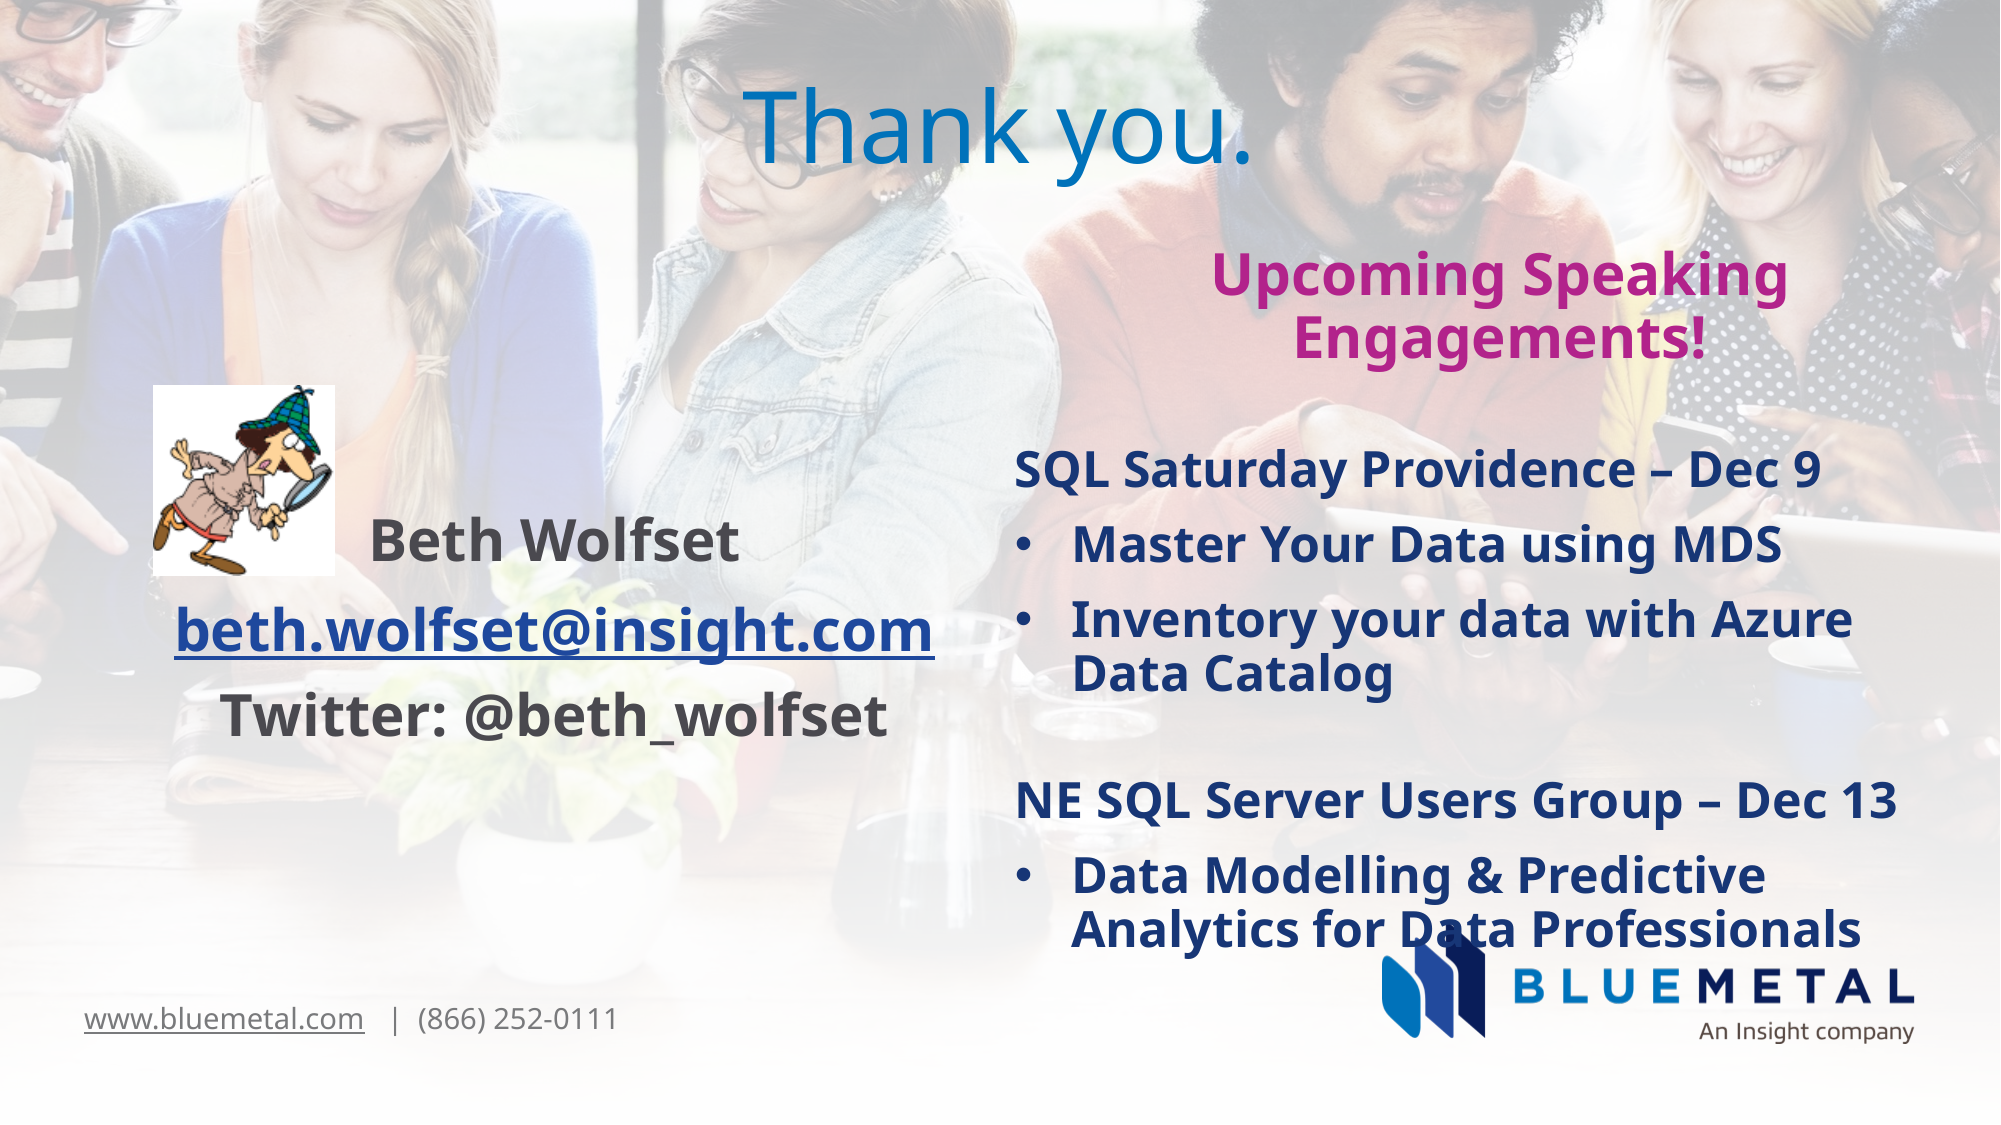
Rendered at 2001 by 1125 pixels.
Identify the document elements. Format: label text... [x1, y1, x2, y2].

picture [153, 385, 335, 576]
picture [1382, 920, 1915, 1044]
list Beth Wolfset beth.wolfset@insight.com Twitter: @beth_wolfset [0, 349, 999, 912]
list Thank you. [0, 62, 2000, 199]
text_box Upcoming Speaking Engagements! SQL Saturday Providence – Dec 9 Master Your Data using MDS Inventory your data with Azure Data Catalog NE SQL Server Users Group – Dec 13 Data Modelling & Predictive Analytics for Data Professionals [999, 238, 2000, 912]
